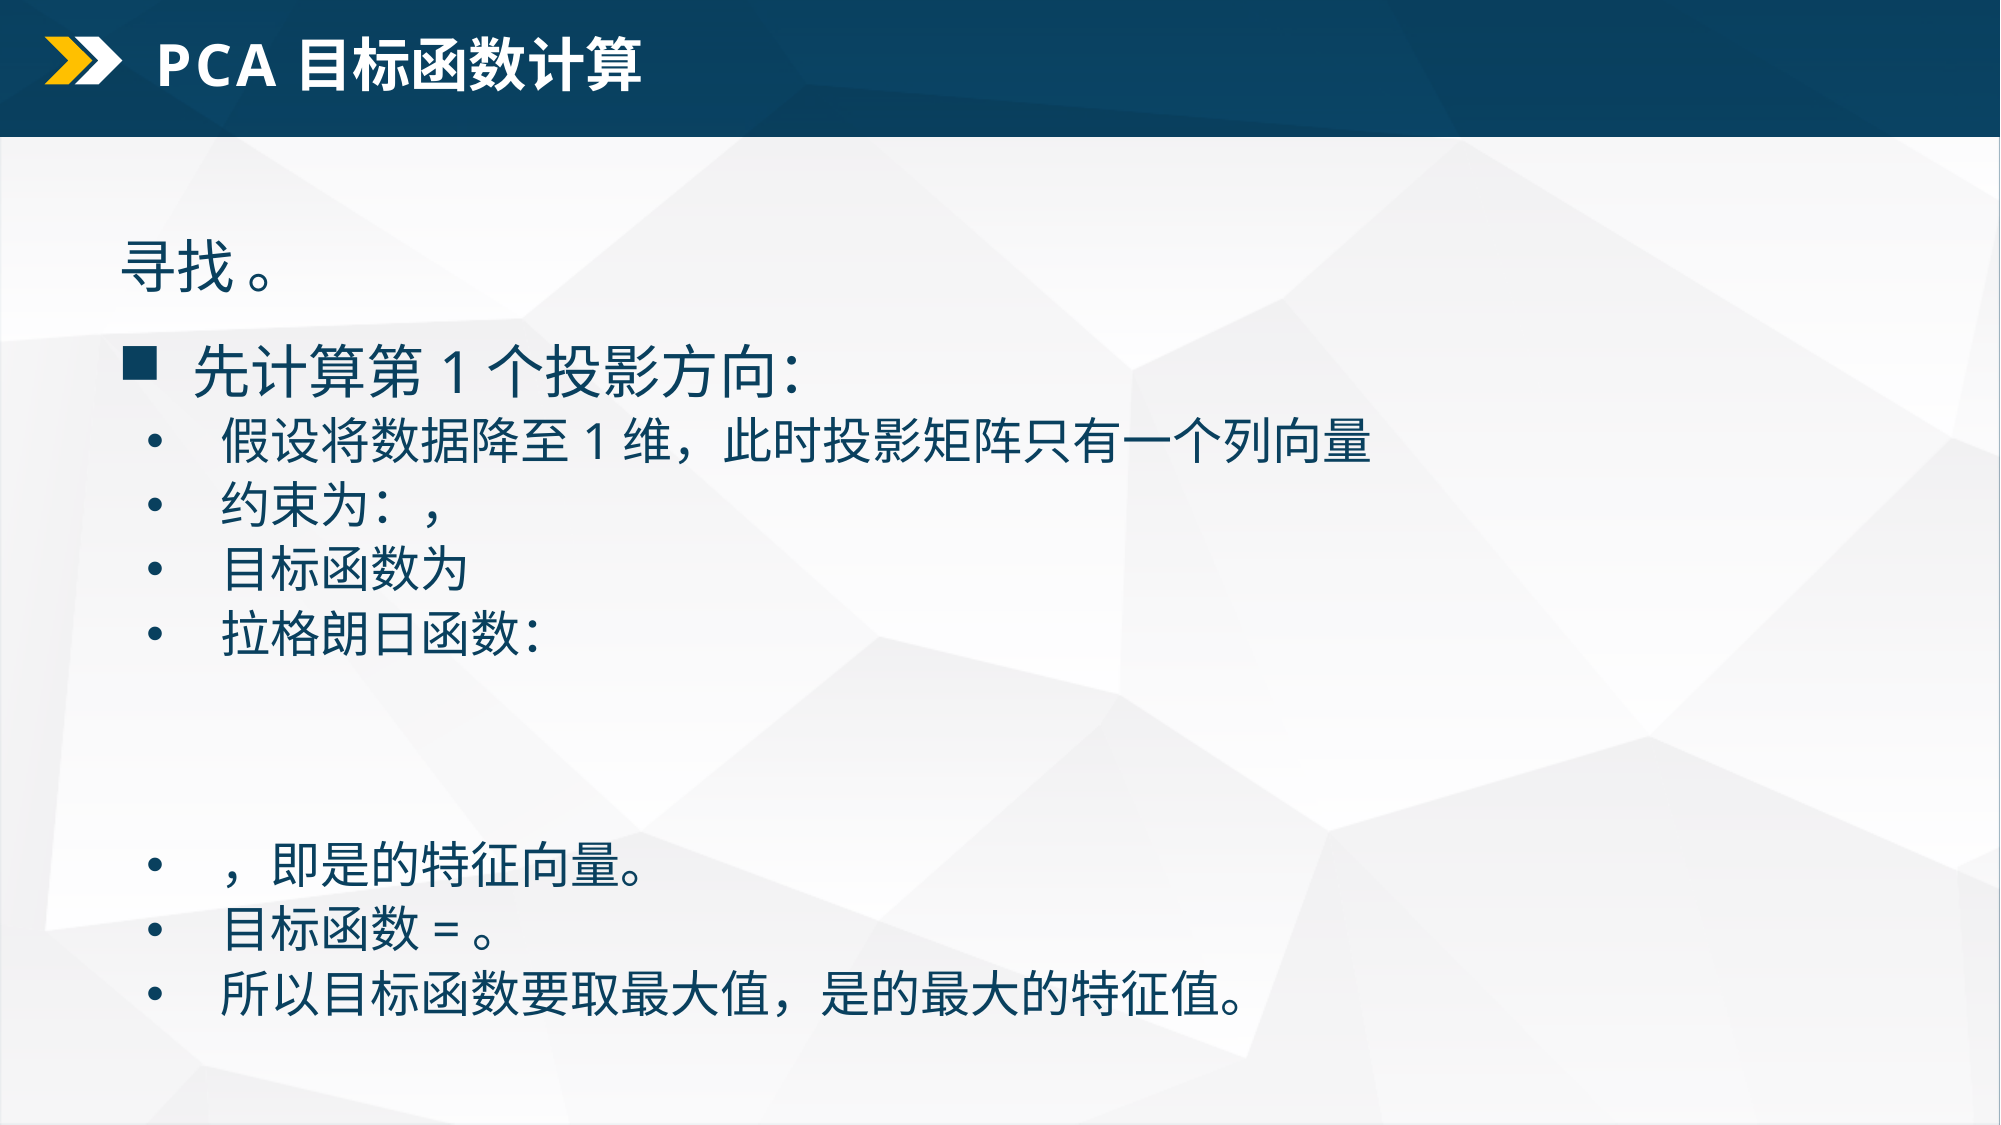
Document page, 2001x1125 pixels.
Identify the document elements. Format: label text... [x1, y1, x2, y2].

list PCA目标函数计算 [140, 28, 1027, 93]
picture [0, 0, 2000, 1125]
